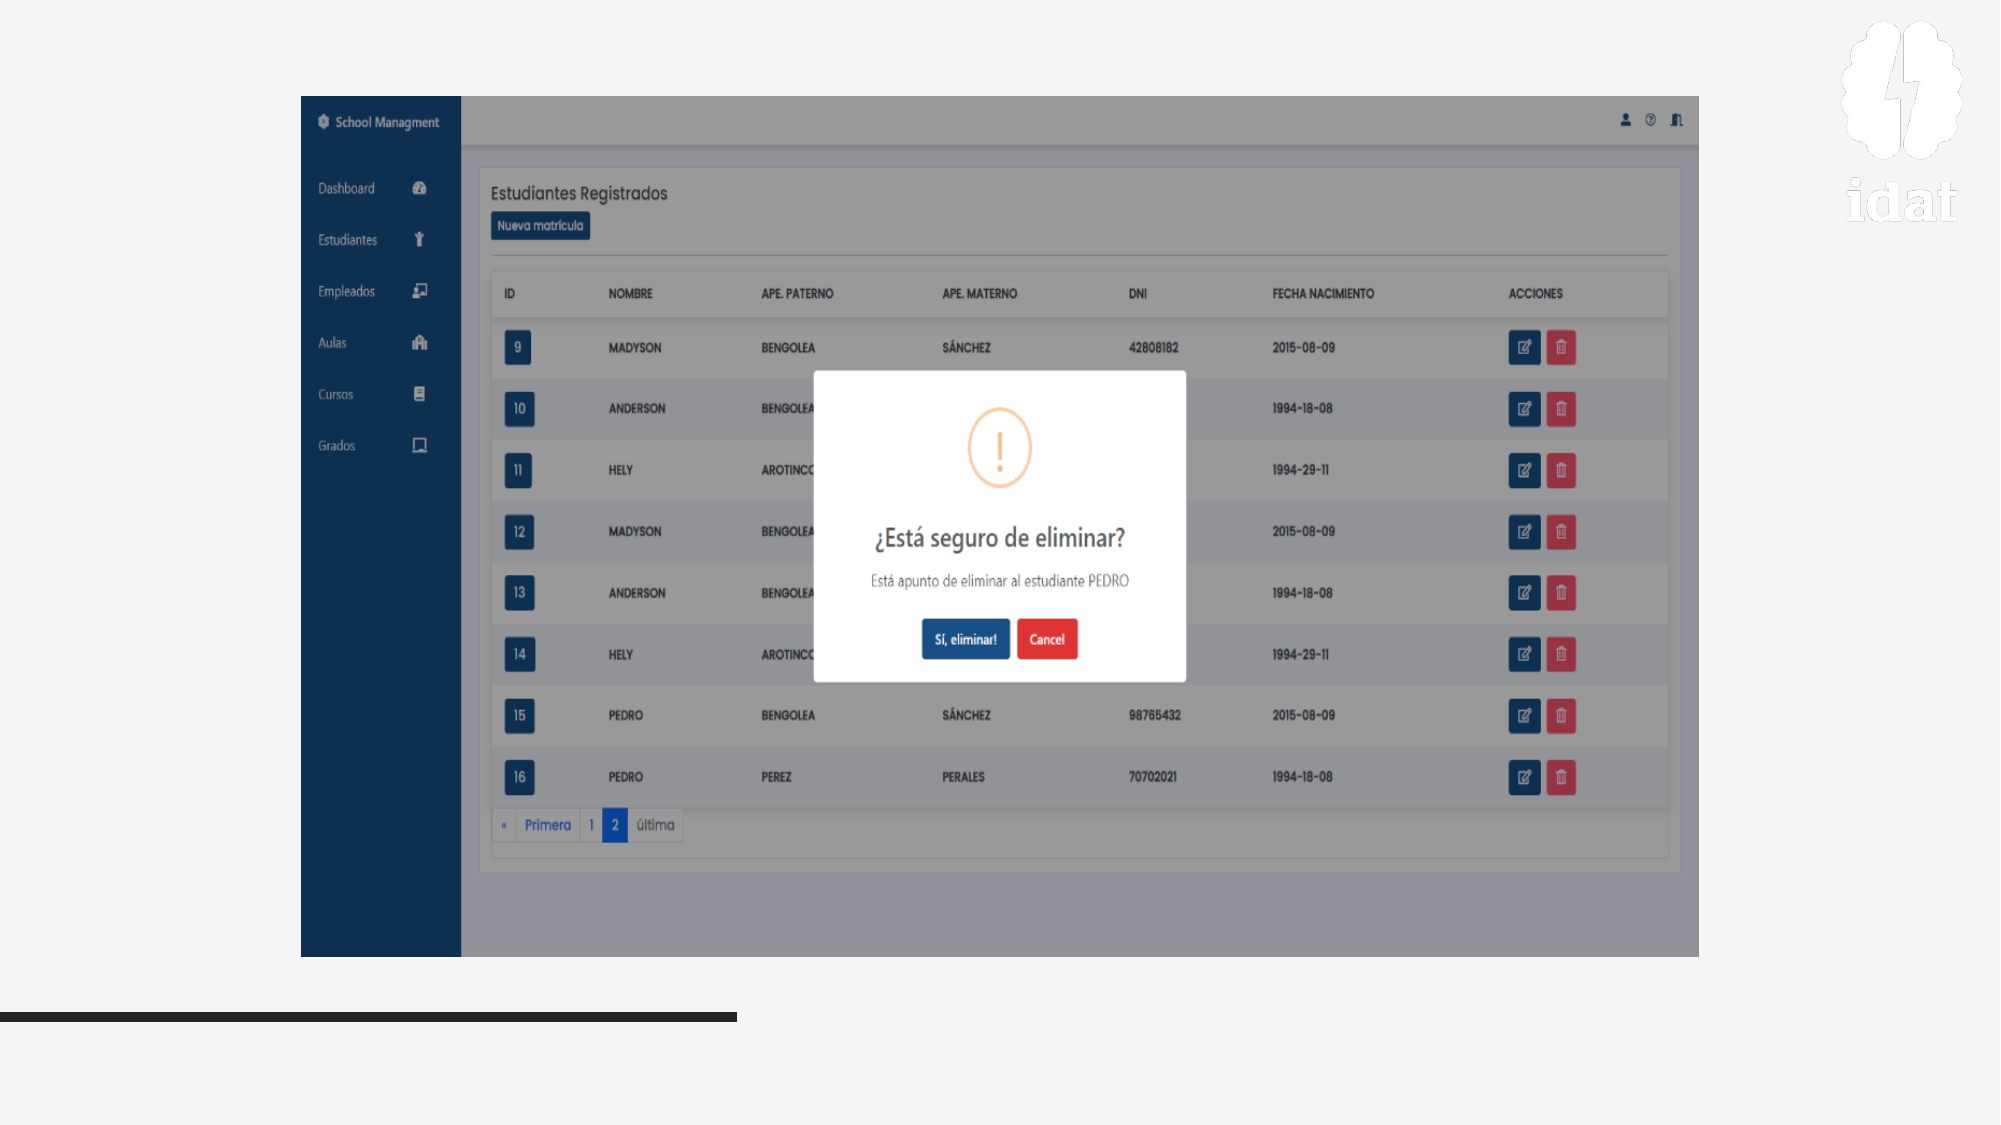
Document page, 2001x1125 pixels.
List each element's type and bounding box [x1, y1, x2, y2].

picture [301, 96, 1699, 957]
picture [1800, 0, 2000, 244]
